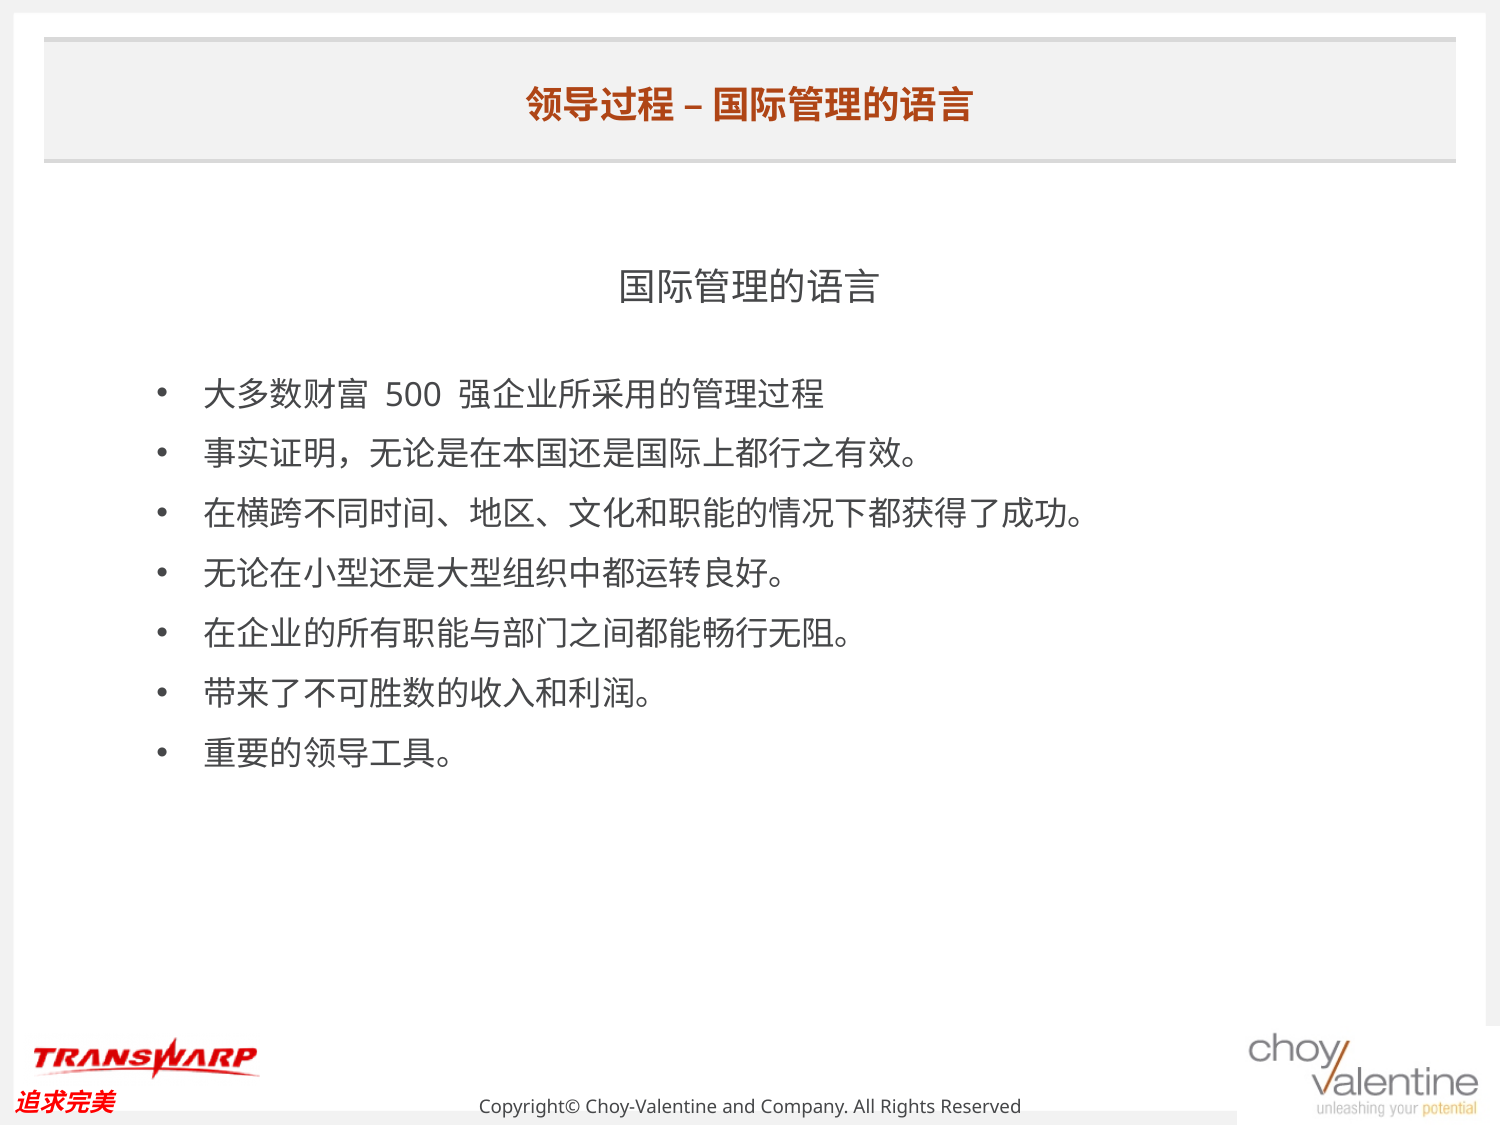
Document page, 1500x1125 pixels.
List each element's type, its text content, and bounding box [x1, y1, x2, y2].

text_box 国际管理的语言 大多数财富 500 强企业所采用的管理过程 事实证明，无论是在本国还是国际上都行之有效。 在横跨不同时间、地区、文化和职能的情况下都获得了成功。 无论在小型还是大型组织中都运转良好。 在企业的所有职能与部门之间都能畅行无阻。 带来了不可胜数的收入和利润。 重要的领导工具。 [141, 255, 1359, 780]
title 领导过程 – 国际管理的语言 [49, 44, 1451, 163]
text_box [0, 1033, 331, 1125]
picture [0, 0, 1500, 1125]
